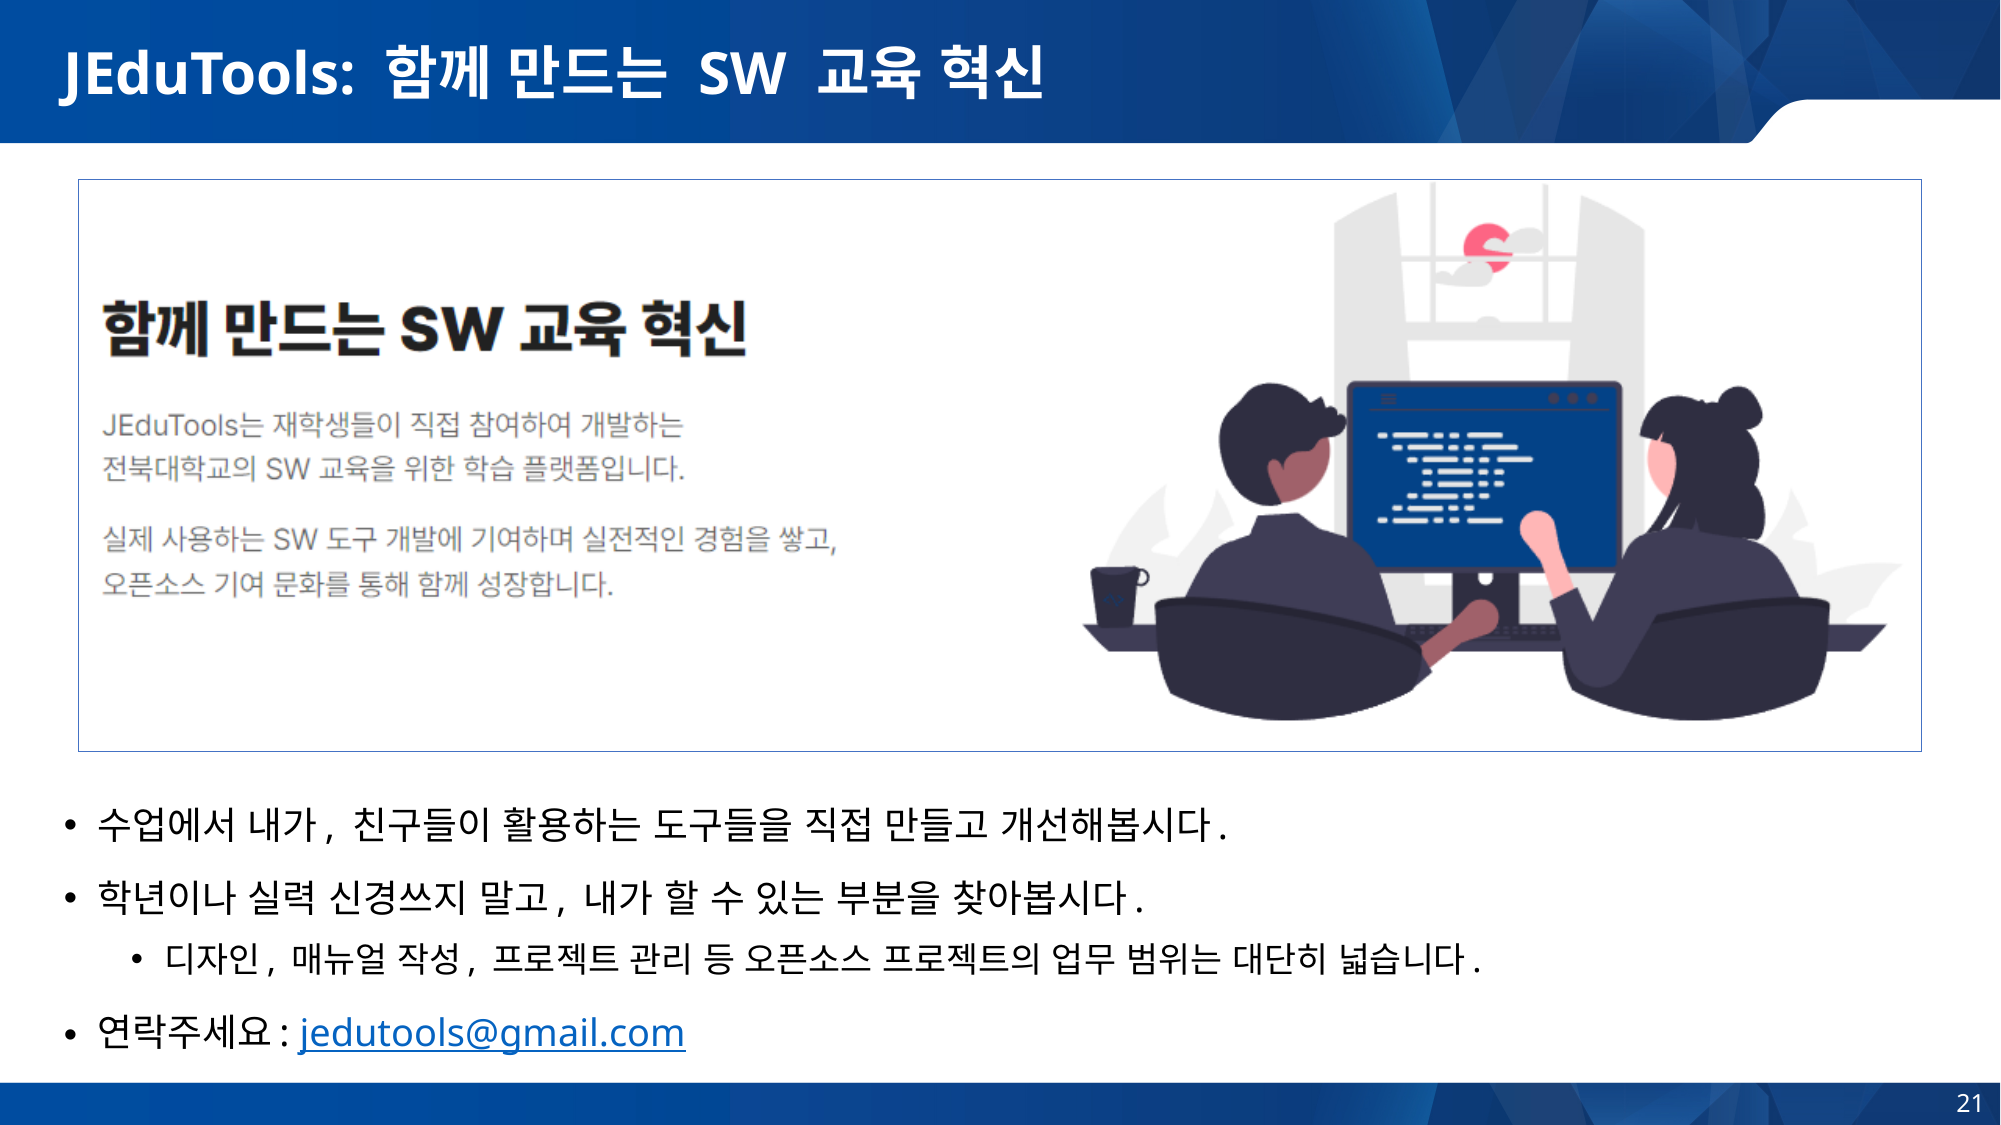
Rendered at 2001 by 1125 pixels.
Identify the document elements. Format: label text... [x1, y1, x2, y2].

slide_number 21 [1787, 1084, 2000, 1125]
list 수업에서 내가, 친구들이 활용하는 도구들을 직접 만들고 개선해봅시다. 학년이나 실력 신경쓰지 말고, 내가 할 수 있는 부분을 찾아봅시다. 디자인, 매뉴얼 작성, 프로젝트 관리 등 오픈소스 프로젝트의 업무 범위는 대단히 넓습니다. 연락주세요: jedutools@gmail.com [48, 782, 1961, 1069]
picture [0, 0, 2001, 1125]
title JEduTools: 함께 만드는 SW 교육 혁신 [48, 31, 1961, 120]
